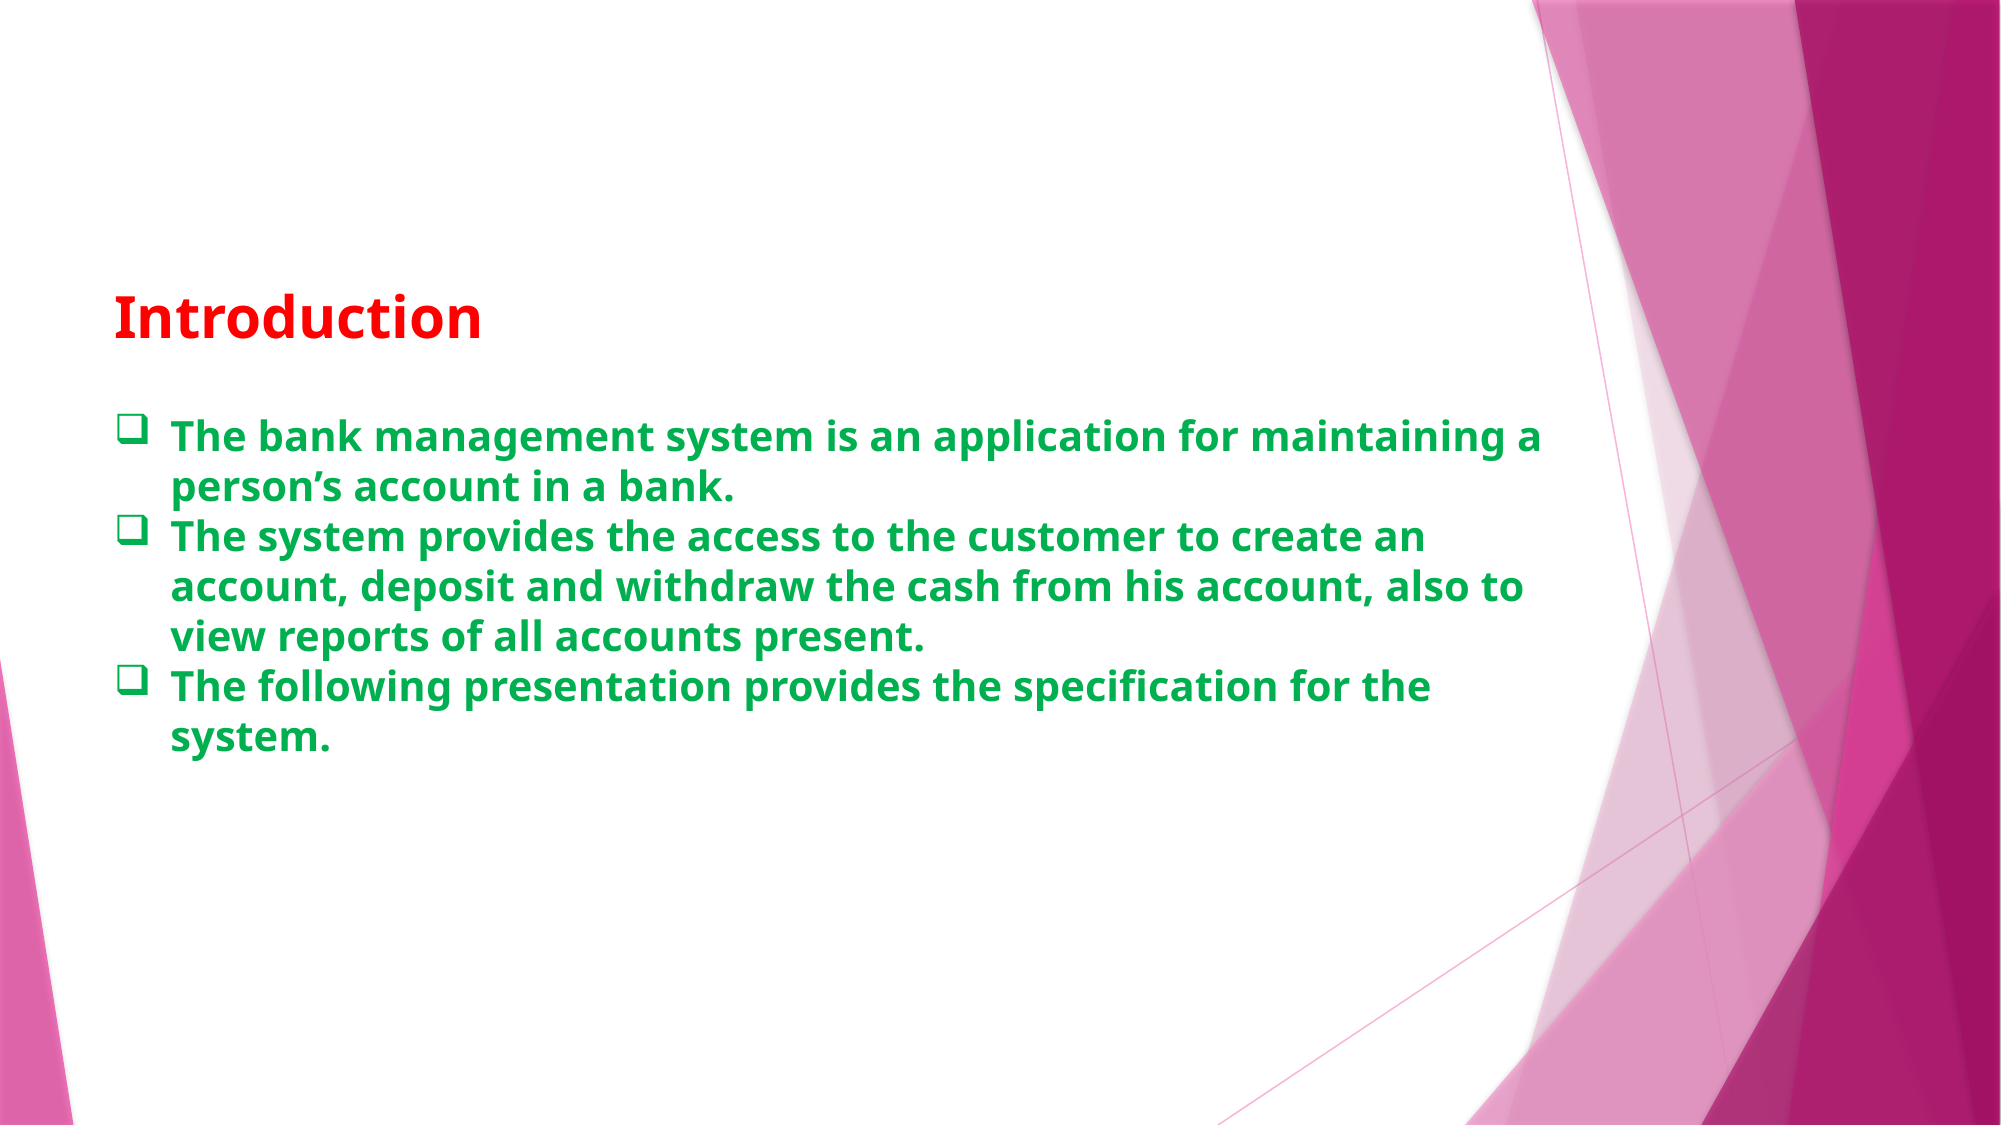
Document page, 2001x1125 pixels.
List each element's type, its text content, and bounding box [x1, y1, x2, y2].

text_box Introduction [99, 273, 772, 358]
text_box The bank management system is an application for maintaining a person’s account in a bank. The system provides the access to the customer to create an account, deposit and withdraw the cash from his account, also to view reports of all accounts present. The following presentation provides the specification for the system. [99, 402, 1602, 768]
